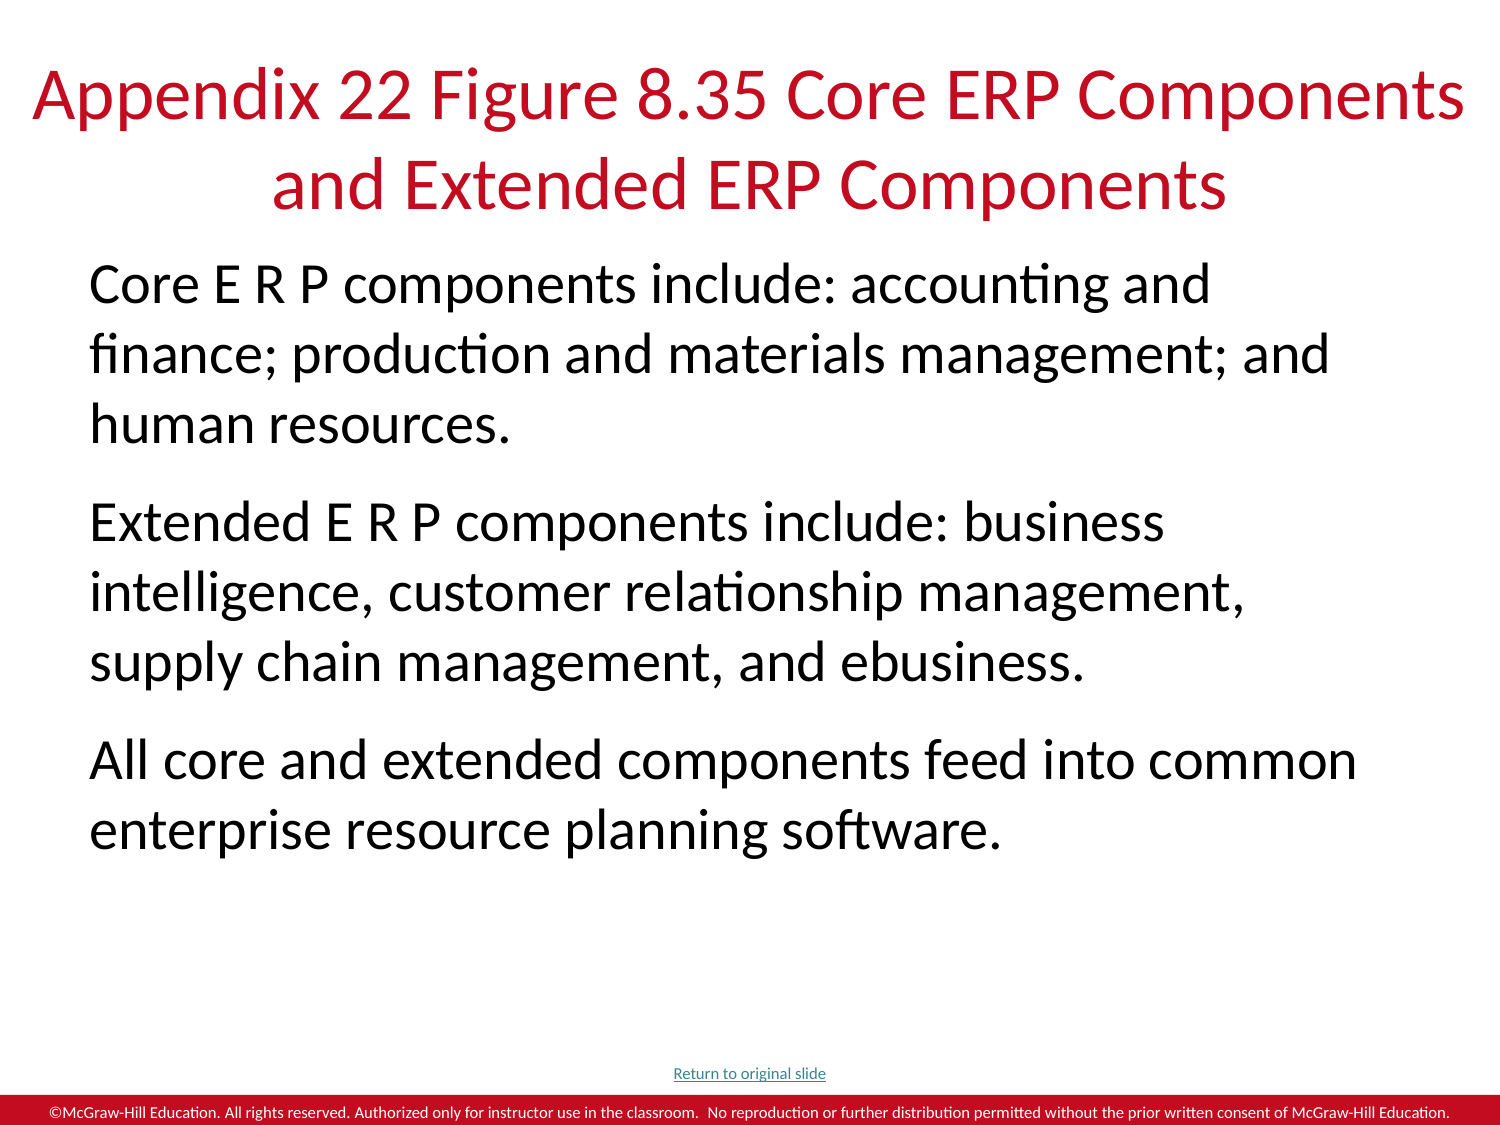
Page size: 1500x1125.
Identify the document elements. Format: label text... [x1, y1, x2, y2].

title Appendix 22 Figure 8.35 Core ERP Components and Extended ERP Components [0, 37, 1500, 138]
list Core E R P components include: accounting and finance; production and materials management; and human resources. Extended E R P components include: business intelligence, customer relationship management, supply chain management, and ebusiness. All core and extended components feed into common enterprise resource planning software. [75, 237, 1425, 1063]
list Return to original slide [568, 1062, 932, 1092]
